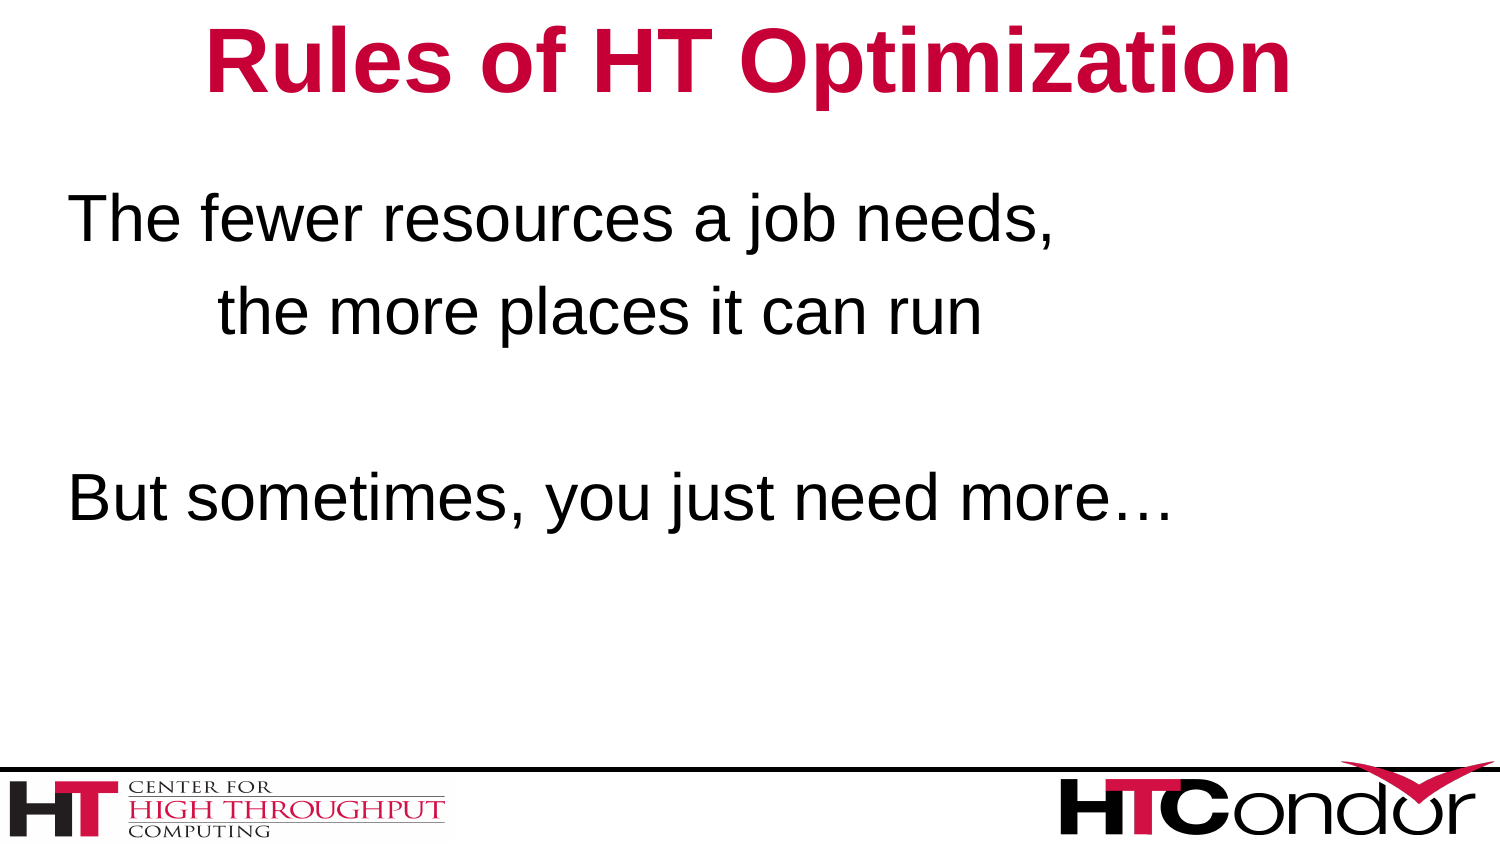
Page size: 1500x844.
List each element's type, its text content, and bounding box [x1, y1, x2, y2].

list The fewer resources a job needs, the more places it can run But sometimes, you just need more… [52, 166, 1431, 687]
title Rules of HT Optimization [0, 0, 1500, 113]
picture [0, 772, 454, 844]
picture [1055, 760, 1500, 840]
